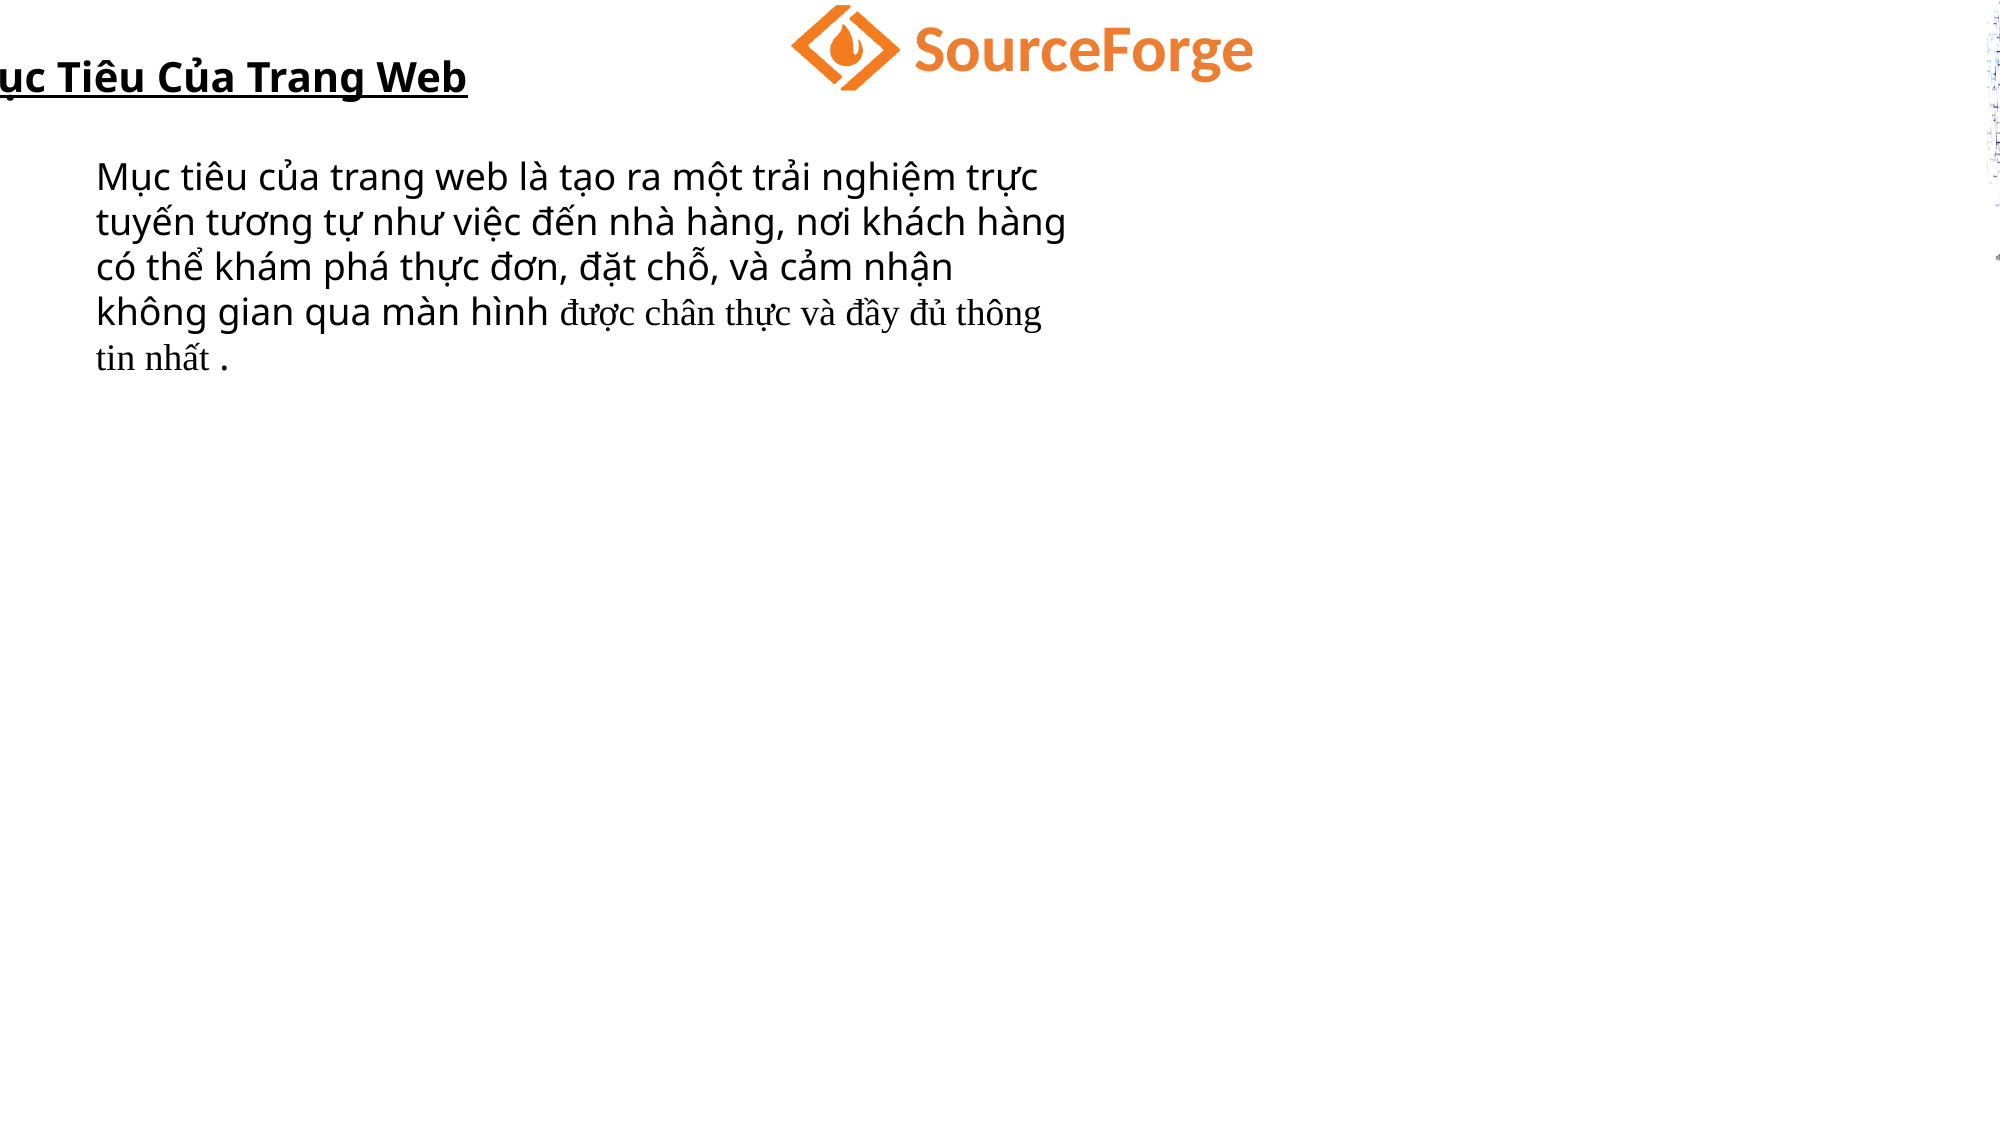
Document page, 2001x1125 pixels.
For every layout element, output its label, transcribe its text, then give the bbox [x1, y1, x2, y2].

text_box Mục Tiêu Của Trang Web [0, 42, 483, 108]
text_box Mục tiêu của trang web là tạo ra một trải nghiệm trực tuyến tương tự như việc đến nhà hàng, nơi khách hàng có thể khám phá thực đơn, đặt chỗ, và cảm nhận không gian qua màn hình được chân thực và đầy đủ thông tin nhất . [81, 146, 1086, 386]
picture [1987, 0, 2000, 270]
text_box SourceForge [900, 0, 1345, 92]
picture [791, 0, 900, 96]
